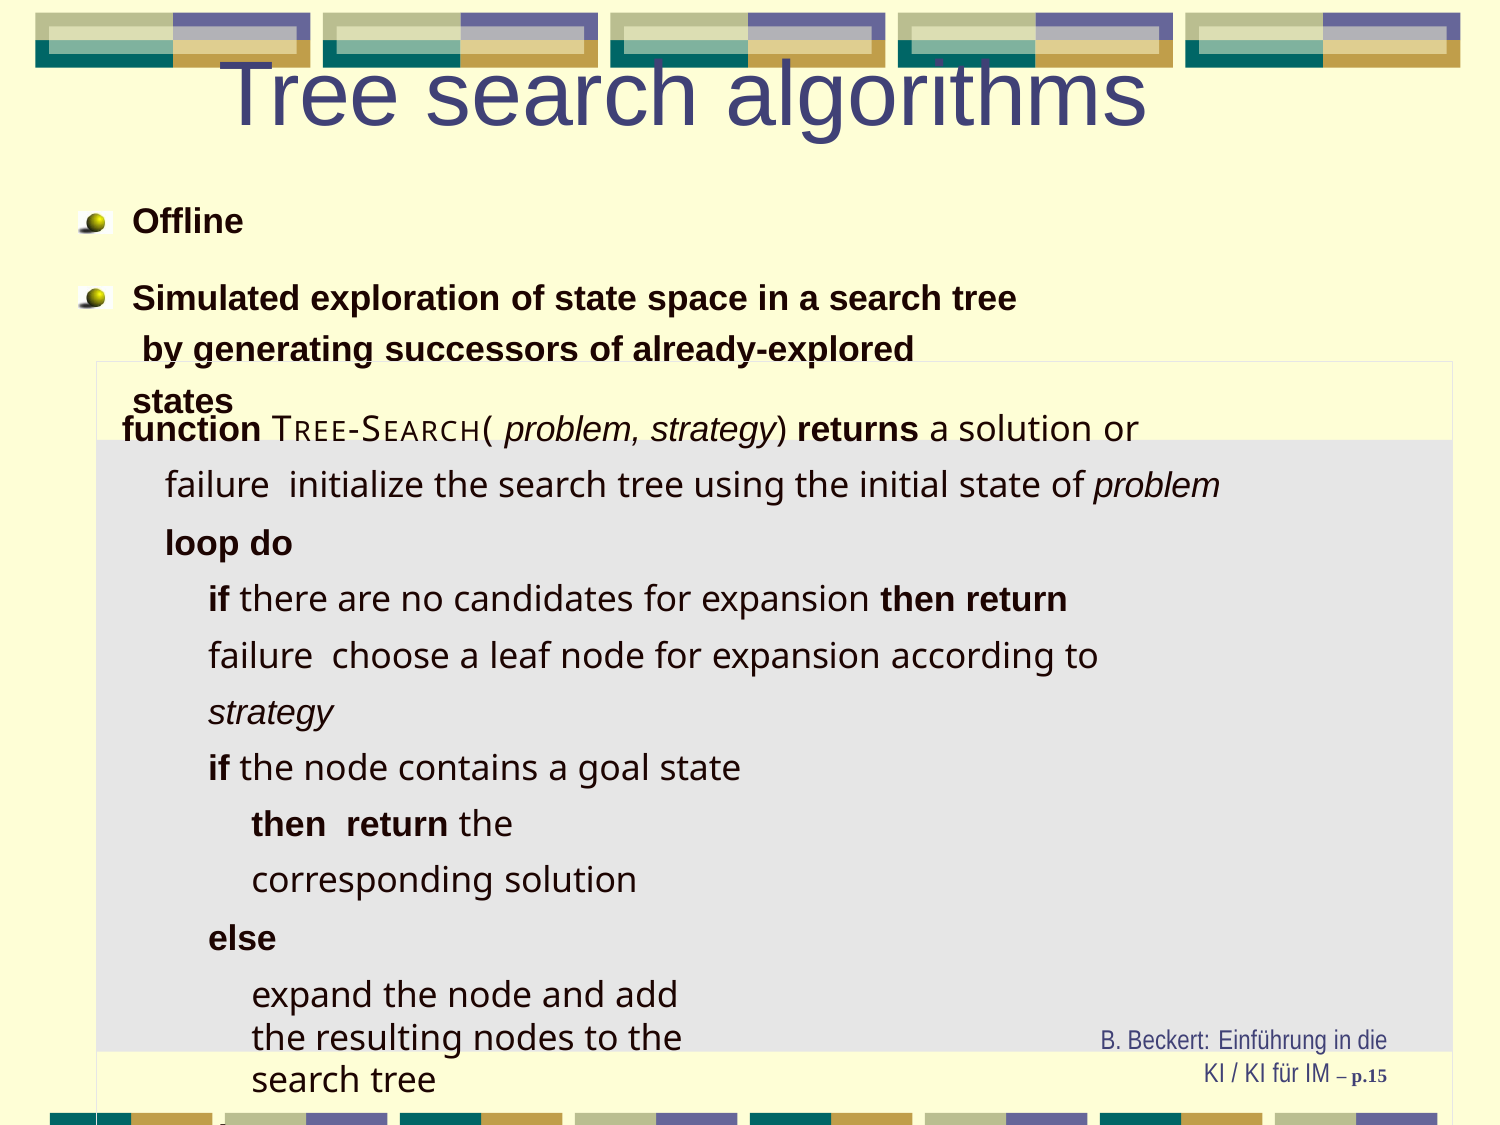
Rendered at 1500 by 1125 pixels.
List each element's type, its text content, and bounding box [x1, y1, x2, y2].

text_box function TREE-SEARCH( problem, strategy) returns a solution or failure initialize the search tree using the initial state of problem loop do if there are no candidates for expansion then return failure choose a leaf node for expansion according to strategy if the node contains a goal state then return the corresponding solution else expand the node and add the resulting nodes to the search tree end [96, 361, 1453, 1125]
title Tree search algorithms [88, 0, 1277, 183]
text_box Offline Simulated exploration of state space in a search tree by generating successors of already-explored states [130, 196, 1027, 361]
picture [77, 210, 113, 235]
picture [77, 286, 113, 310]
slide_number B. Beckert: Einführung in die KI / KI für IM – p.15 [1074, 434, 1388, 1088]
